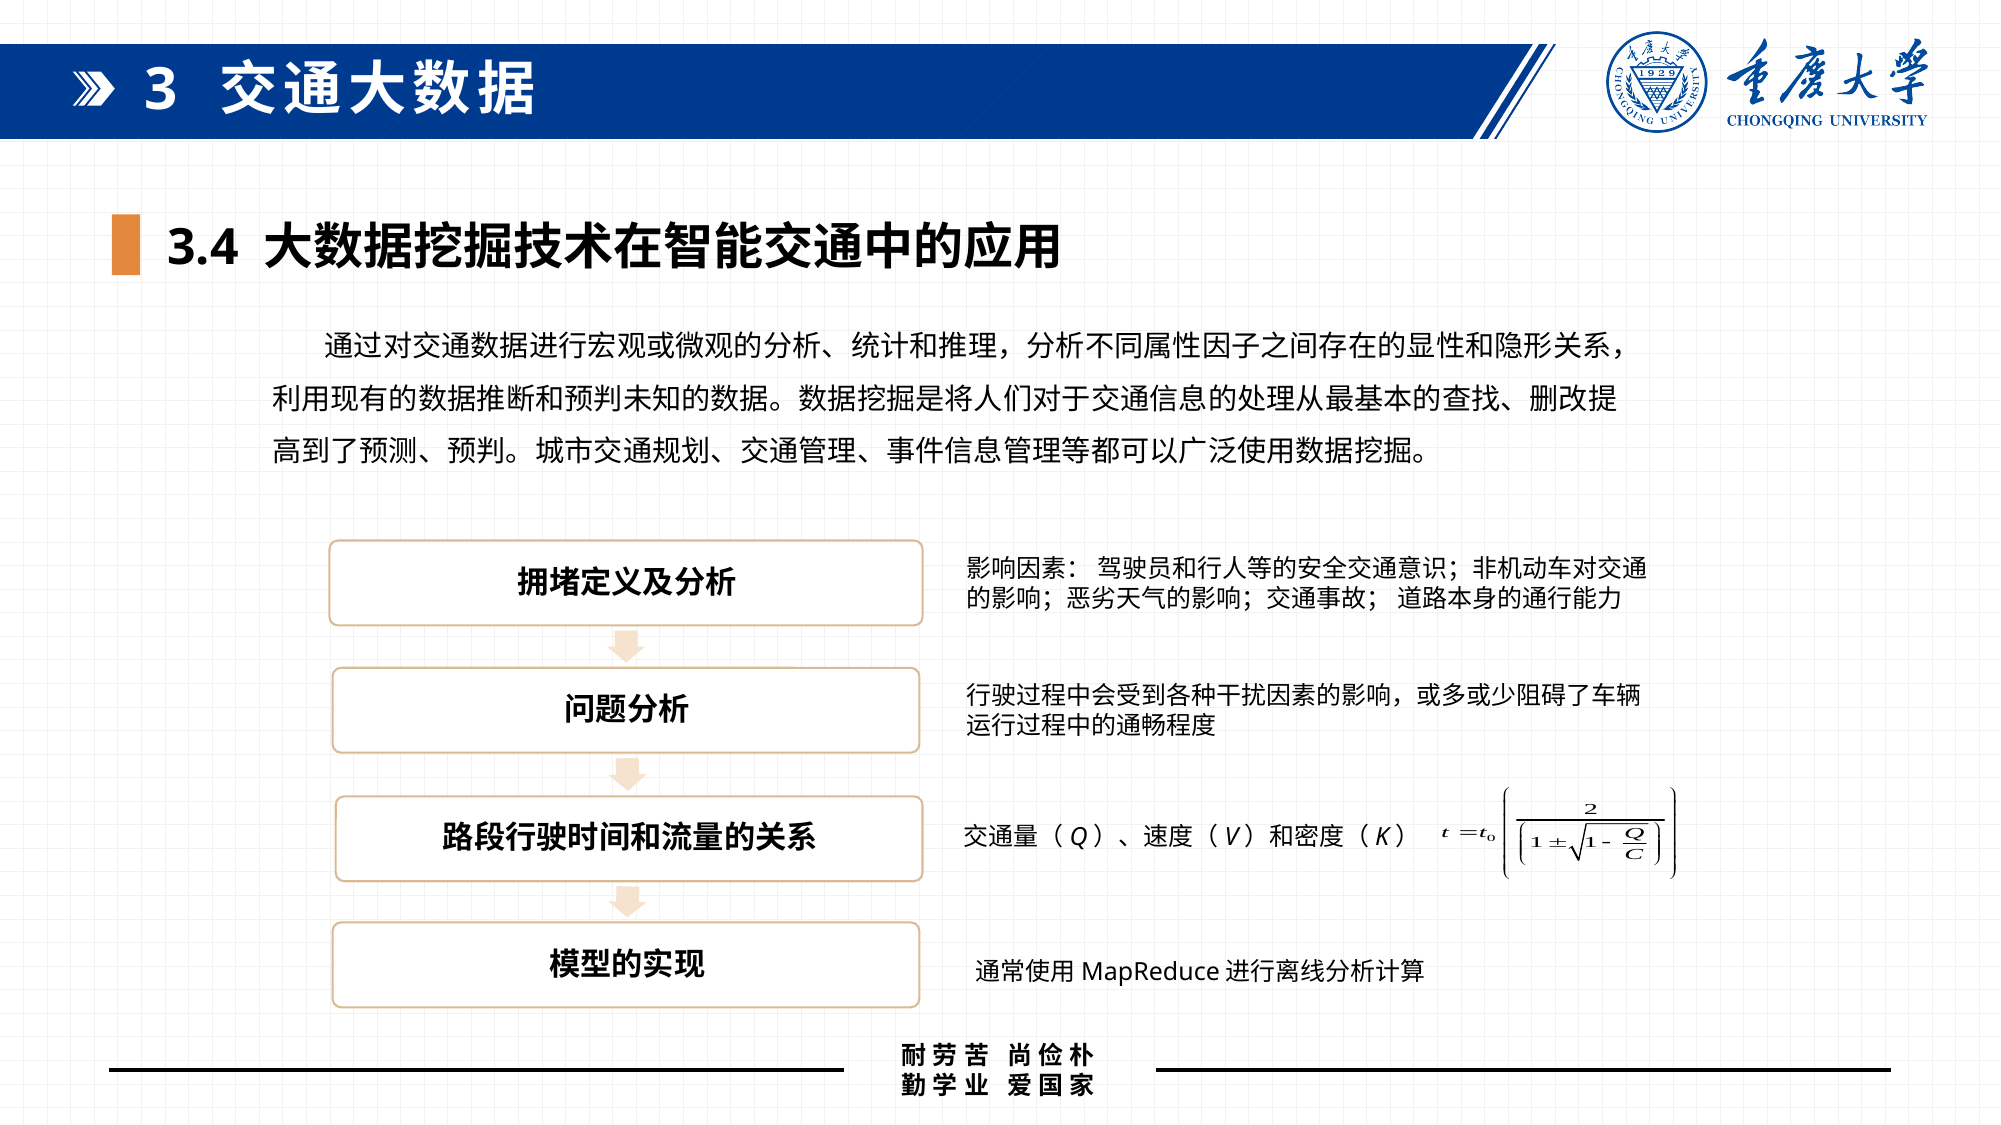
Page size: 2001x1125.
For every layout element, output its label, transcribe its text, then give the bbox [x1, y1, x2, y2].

picture [1606, 31, 1928, 133]
list 3 交通大数据 [108, 51, 1356, 136]
text_box 交通量（Q）、速度（V）和密度（K） [948, 813, 1435, 858]
text_box 影响因素： 驾驶员和行人等的安全交通意识；非机动车对交通的影响；恶劣天气的影响；交通事故； 道路本身的通行能力 [952, 545, 1686, 620]
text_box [329, 540, 923, 1008]
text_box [1437, 783, 1686, 884]
text_box 通过对交通数据进行宏观或微观的分析、统计和推理，分析不同属性因子之间存在的显性和隐形关系，利用现有的数据推断和预判未知的数据。数据挖掘是将人们对于交通信息的处理从最基本的查找、删改提高到了预测、预判。城市交通规划、交通管理、事件信息管理等都可以广泛使用数据挖掘。 [257, 302, 1647, 475]
text_box 通常使用MapReduce进行离线分析计算 [960, 948, 1441, 994]
text_box 行驶过程中会受到各种干扰因素的影响，或多或少阻碍了车辆运行过程中的通畅程度 [952, 672, 1672, 748]
list 3.4 大数据挖掘技术在智能交通中的应用 [139, 213, 1891, 275]
